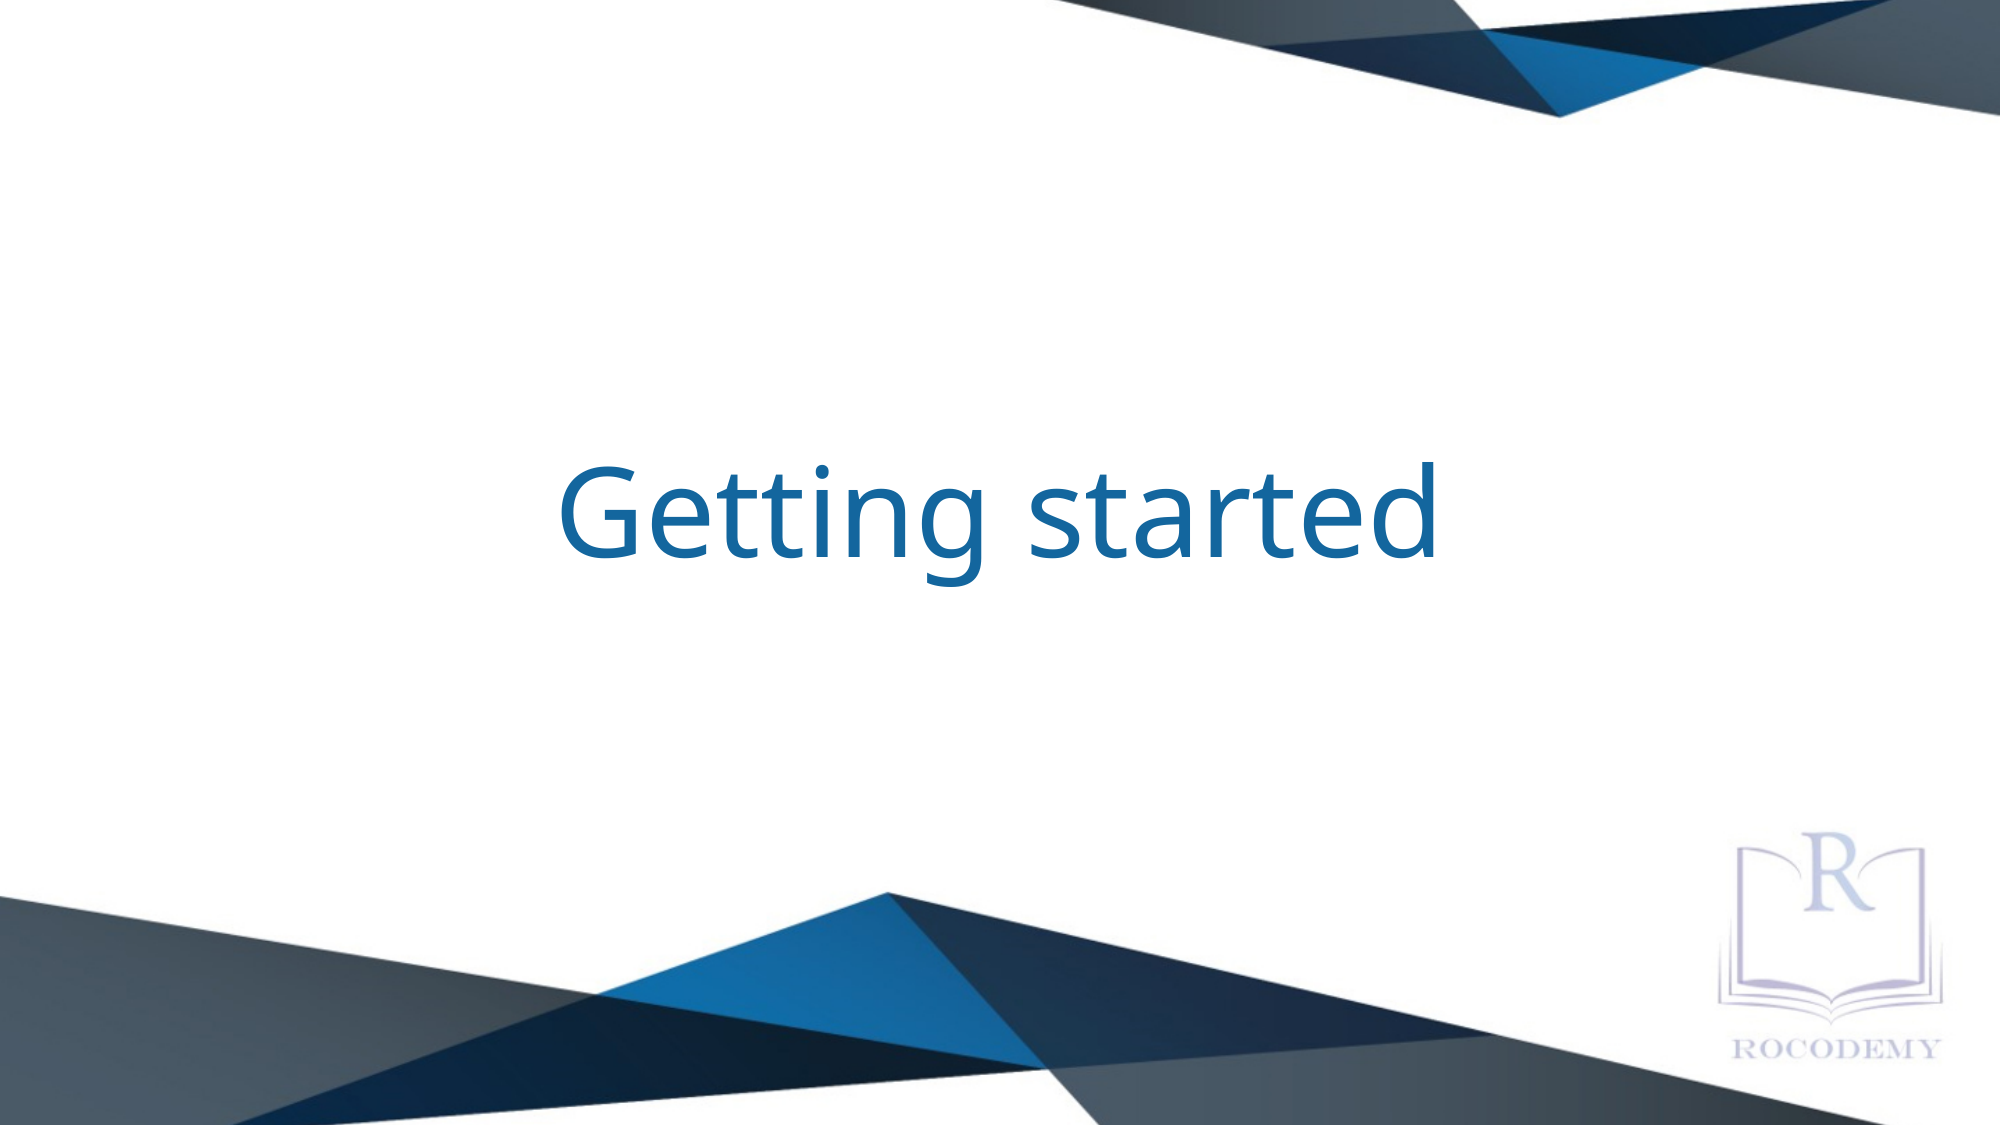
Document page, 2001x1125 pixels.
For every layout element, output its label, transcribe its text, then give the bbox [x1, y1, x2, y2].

picture [0, 0, 2000, 125]
picture [0, 821, 2000, 1125]
title Getting started [249, 424, 1750, 593]
